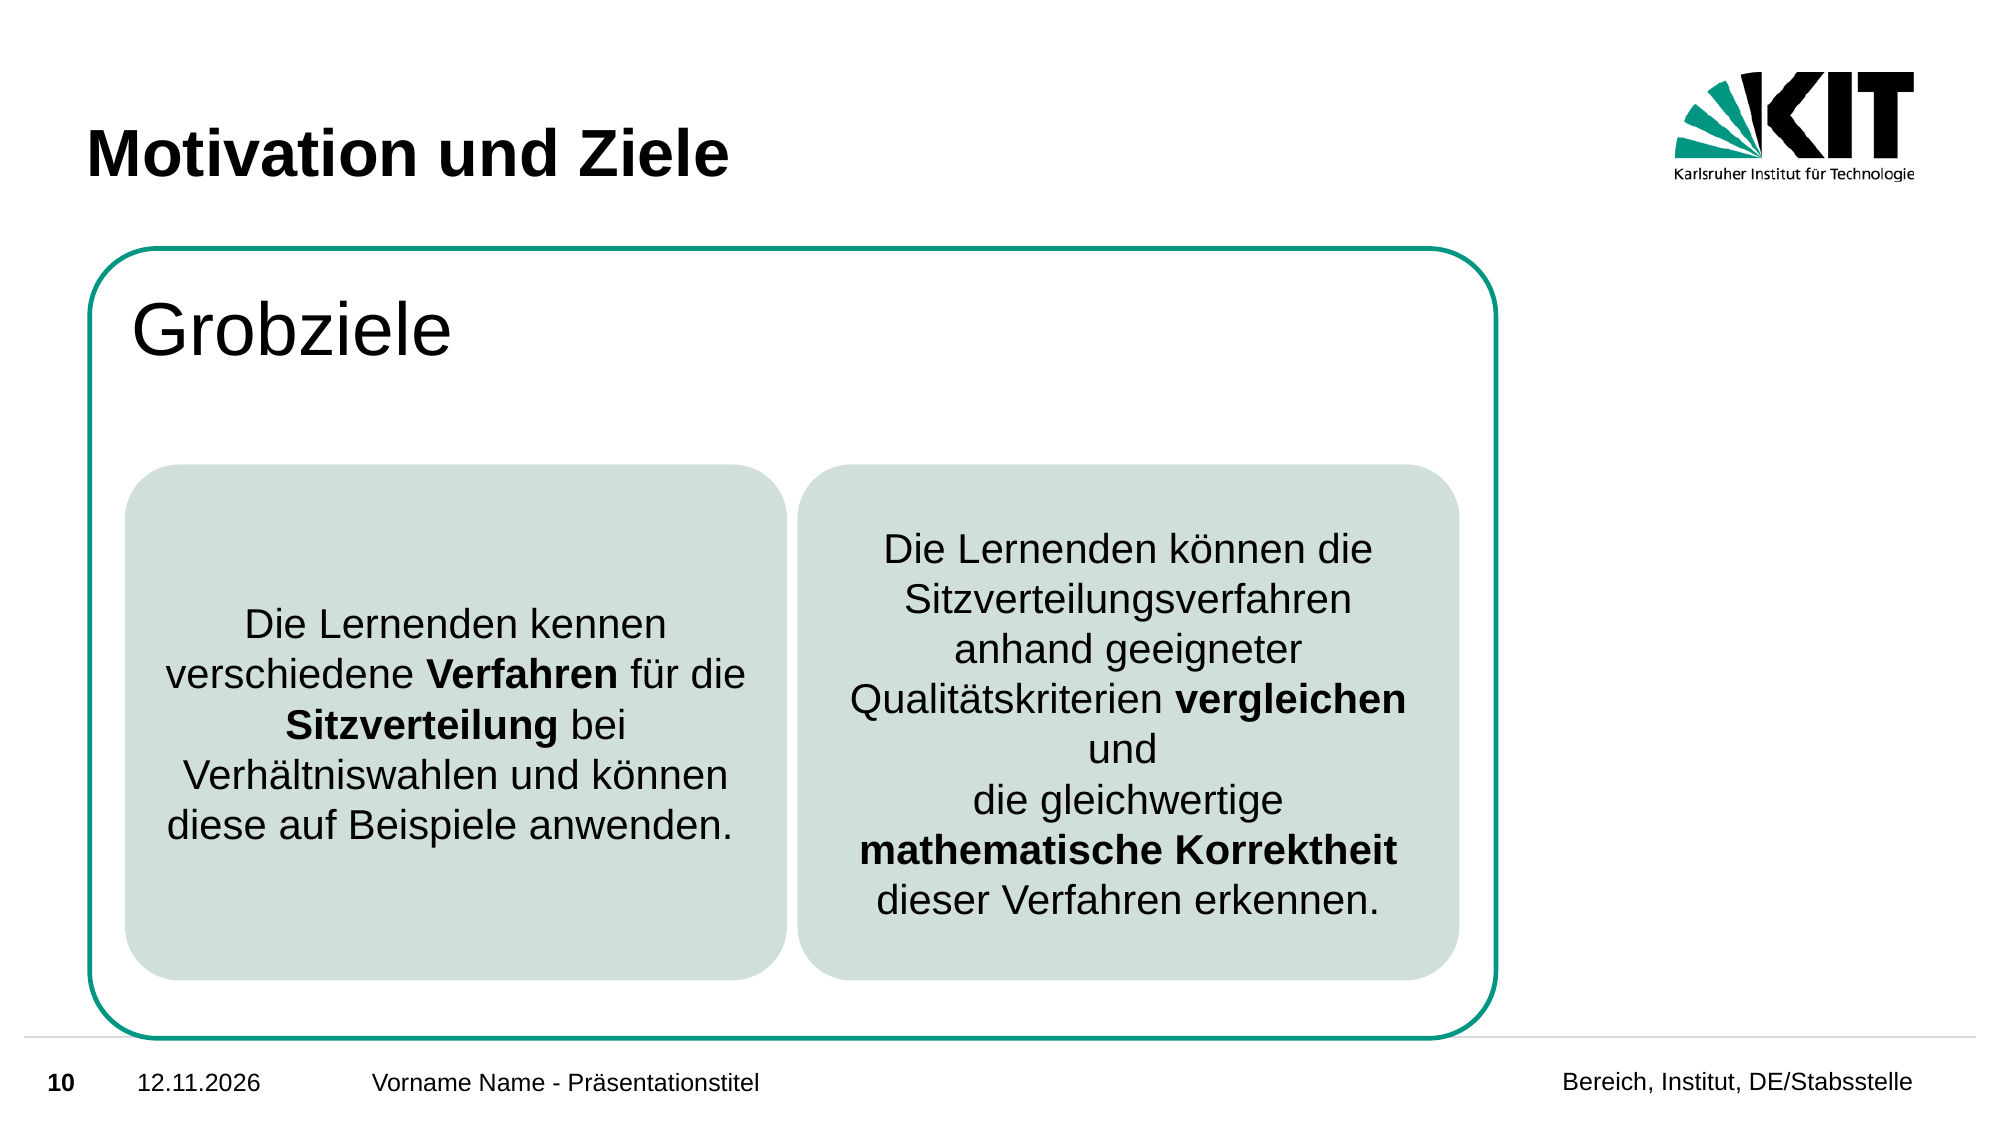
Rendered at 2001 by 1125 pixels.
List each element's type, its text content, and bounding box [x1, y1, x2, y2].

text_box Die Lernenden können die Sitzverteilungsverfahren anhand geeigneter Qualitätskriterien vergleichen und die gleichwertige mathematische Korrektheit dieser Verfahren erkennen. [797, 464, 1460, 981]
picture [1675, 72, 1914, 182]
text_box Die Lernenden kennen verschiedene Verfahren für die Sitzverteilung bei Verhältniswahlen und können diese auf Beispiele anwenden. [124, 464, 787, 981]
text_box Grobziele [88, 247, 1497, 1040]
title Motivation und Ziele [86, 64, 1589, 191]
slide_number 10 [47, 1038, 119, 1125]
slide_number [137, 1038, 362, 1125]
